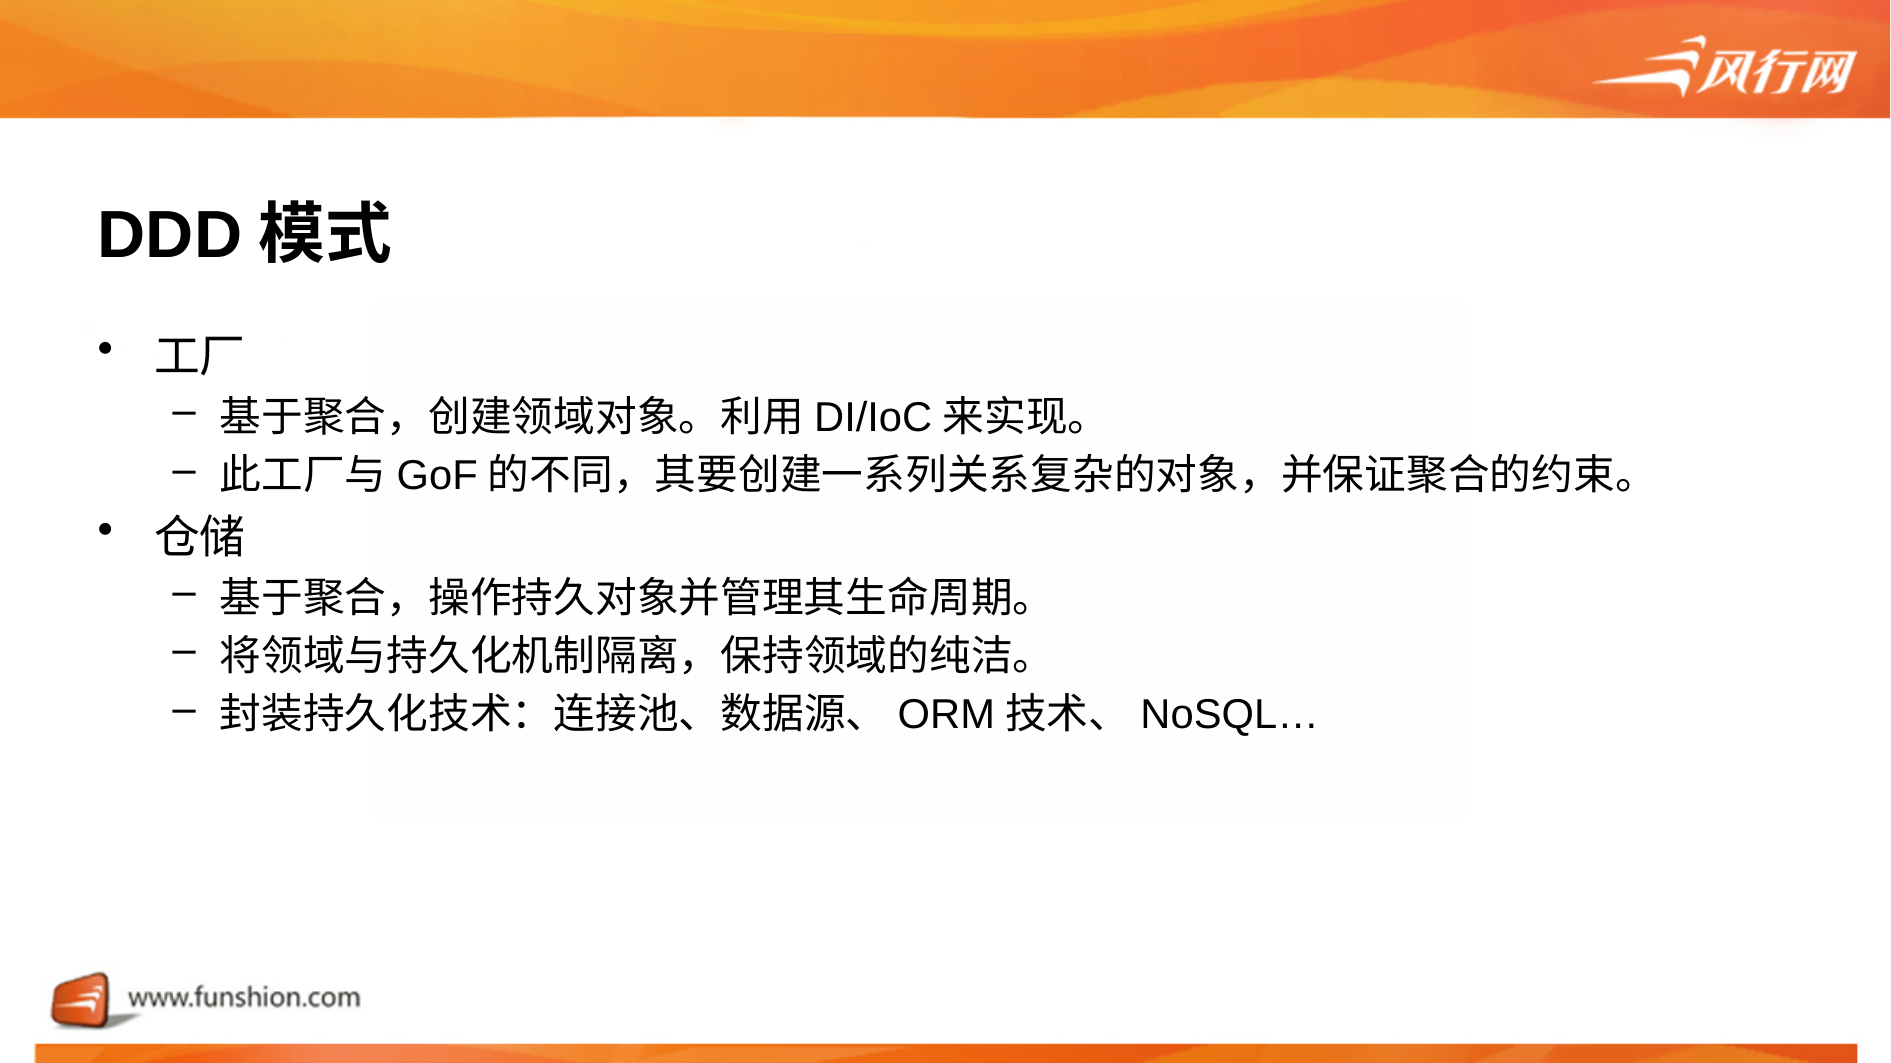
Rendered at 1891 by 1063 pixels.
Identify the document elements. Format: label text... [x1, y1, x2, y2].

title DDD模式 [82, 141, 1785, 318]
picture [0, 0, 1891, 1063]
list 工厂 基于聚合，创建领域对象。利用DI/IoC来实现。 此工厂与GoF的不同，其要创建一系列关系复杂的对象，并保证聚合的约束。 仓储 基于聚合，操作持久对象并管理其生命周期。 将领域与持久化机制隔离，保持领域的纯洁。 封装持久化技术：连接池、数据源、ORM技术、NoSQL… [82, 318, 1785, 922]
